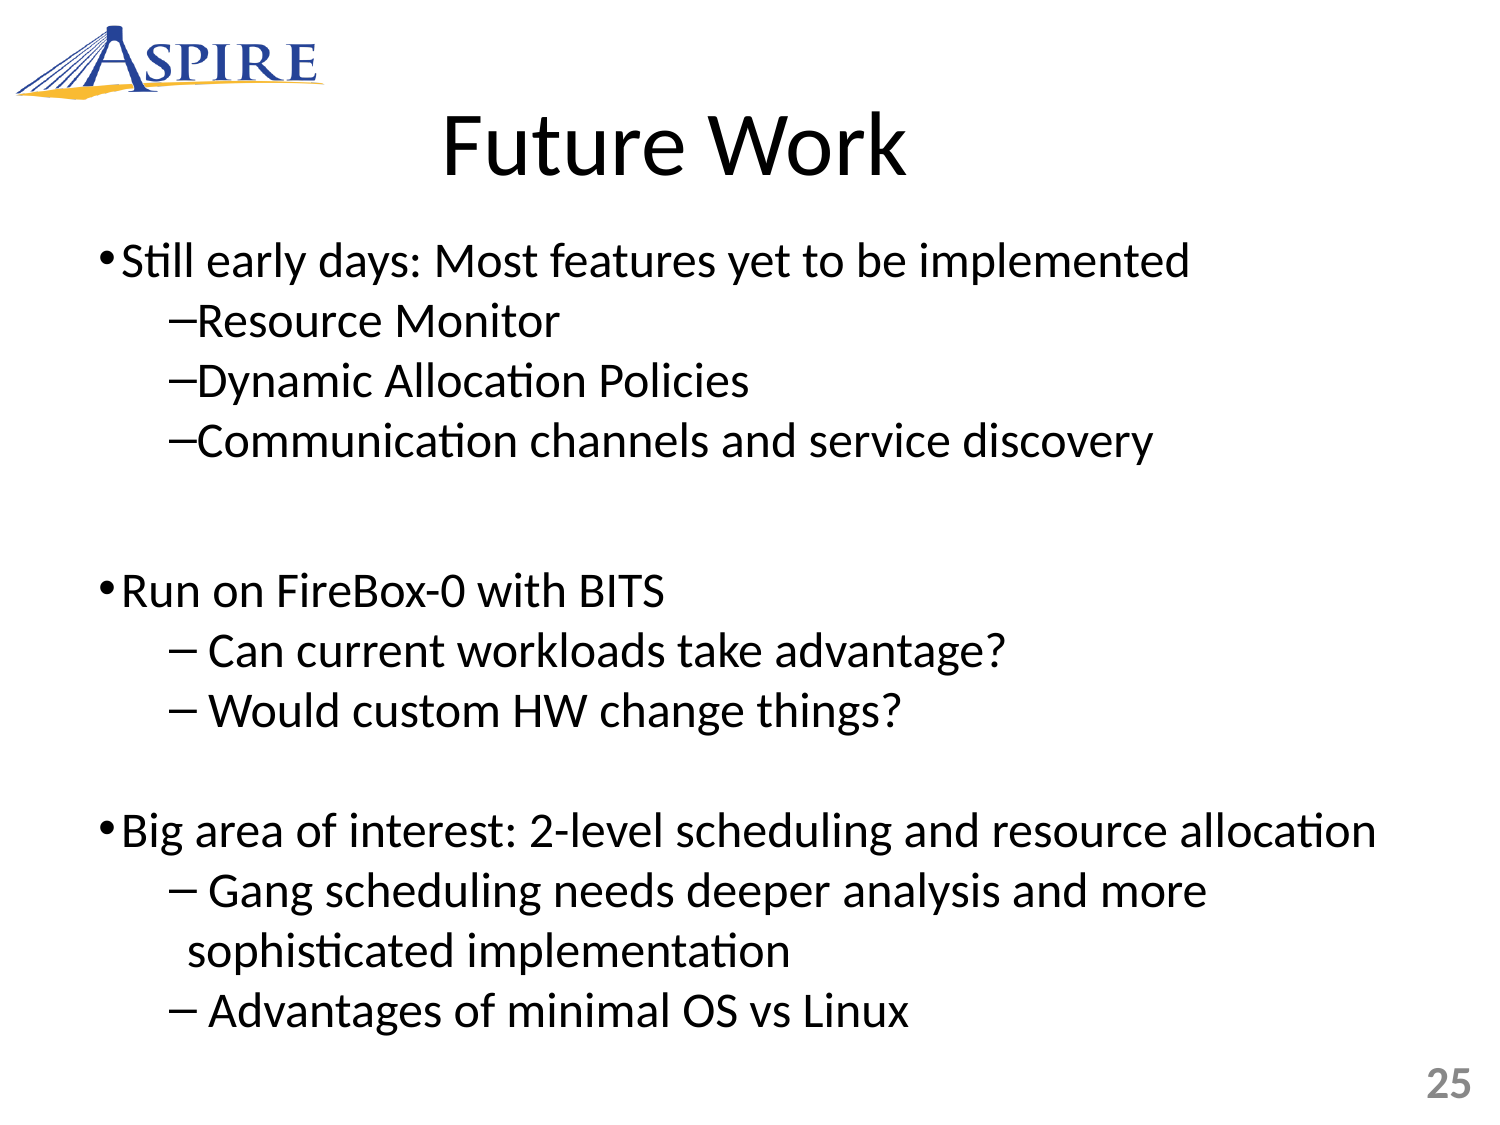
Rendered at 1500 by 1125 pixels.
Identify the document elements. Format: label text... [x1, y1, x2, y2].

slide_number 25 [1137, 1050, 1488, 1110]
title Future Work [0, 45, 1350, 233]
picture [1, 12, 338, 45]
list Still early days: Most features yet to be implemented Resource Monitor Dynamic Allocation Policies Communication channels and service discovery Run on FireBox-0 with BITS Can current workloads take advantage? Would custom HW change things? Big area of interest: 2-level scheduling and resource allocation Gang scheduling needs deeper analysis and more sophisticated implementation Advantages of minimal OS vs Linux [50, 220, 1400, 963]
